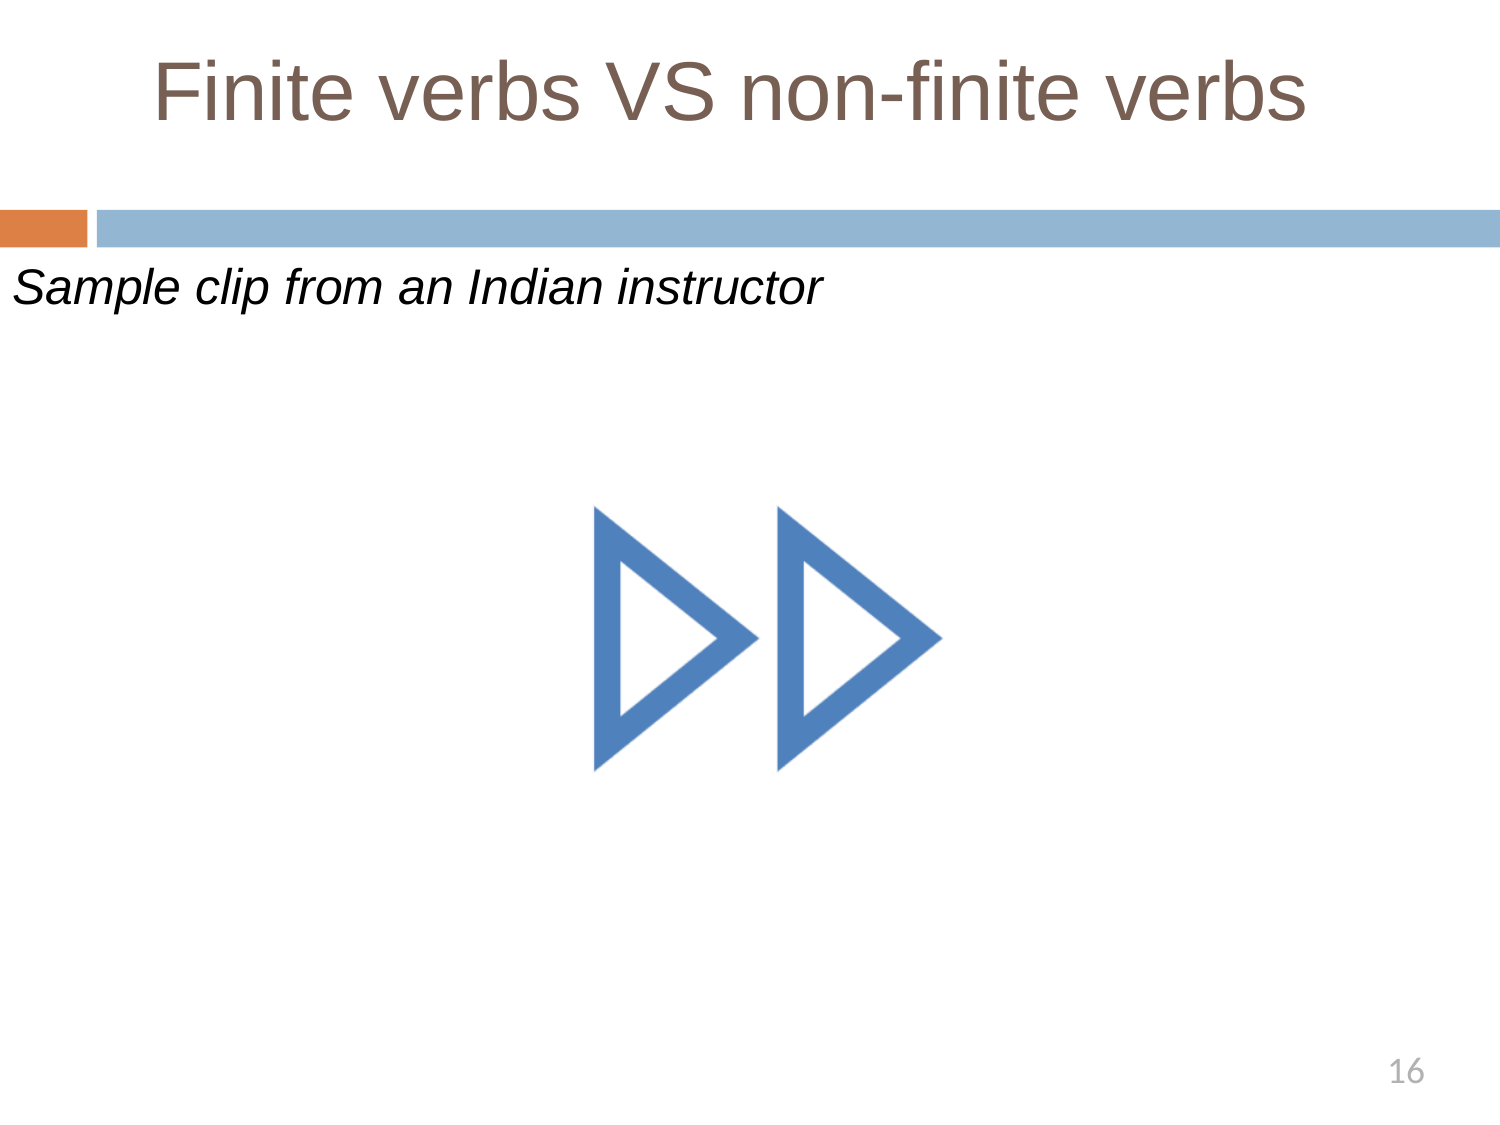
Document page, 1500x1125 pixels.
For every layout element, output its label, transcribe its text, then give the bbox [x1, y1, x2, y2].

picture [499, 387, 1003, 890]
list Sample clip from an Indian instructor [12, 254, 1475, 315]
title Finite verbs VS non-finite verbs [50, 37, 1413, 139]
slide_number 16 [1080, 1046, 1425, 1103]
